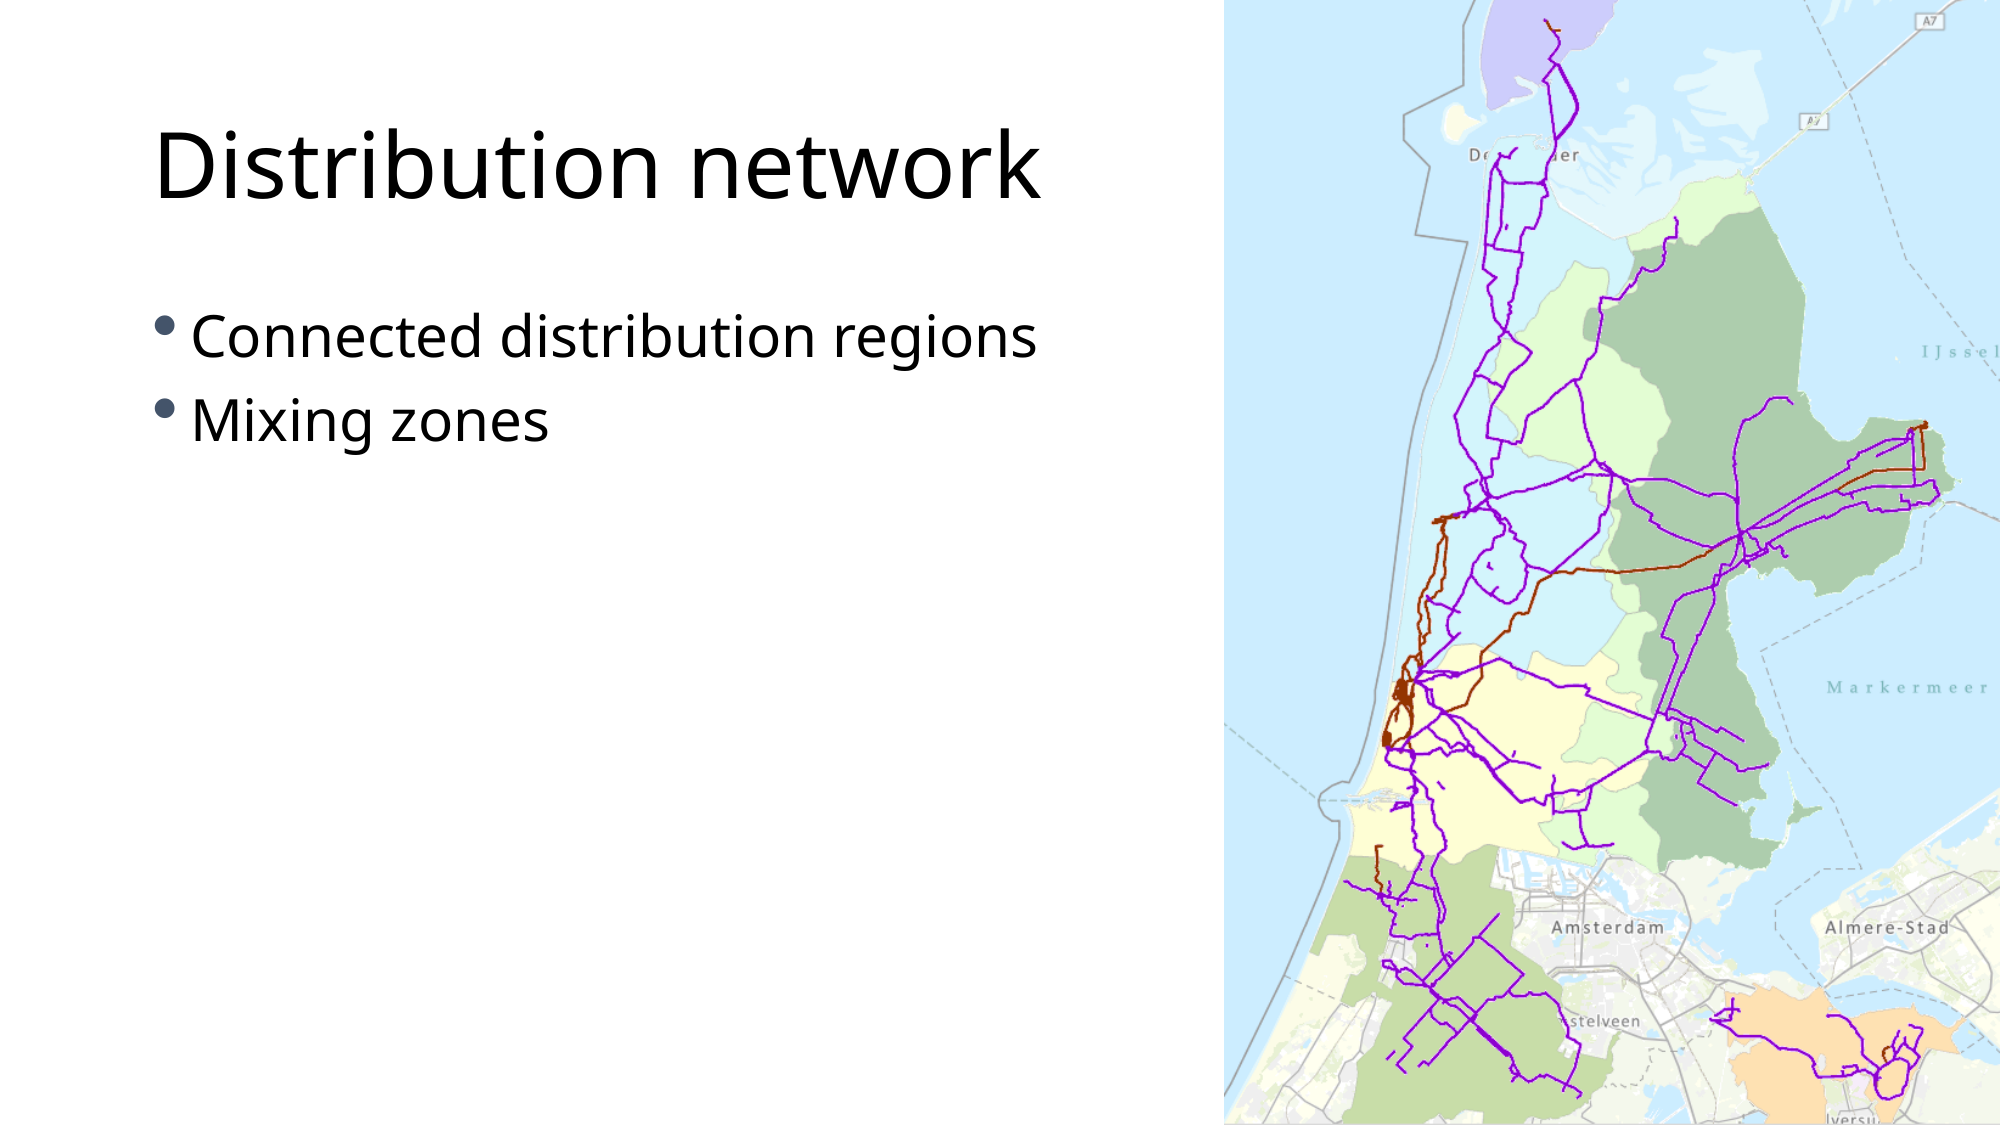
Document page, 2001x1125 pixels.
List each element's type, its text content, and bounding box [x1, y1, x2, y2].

title Distribution network [137, 59, 1224, 278]
list Connected distribution regions Mixing zones [137, 299, 1224, 1014]
picture [1224, 0, 2000, 1125]
